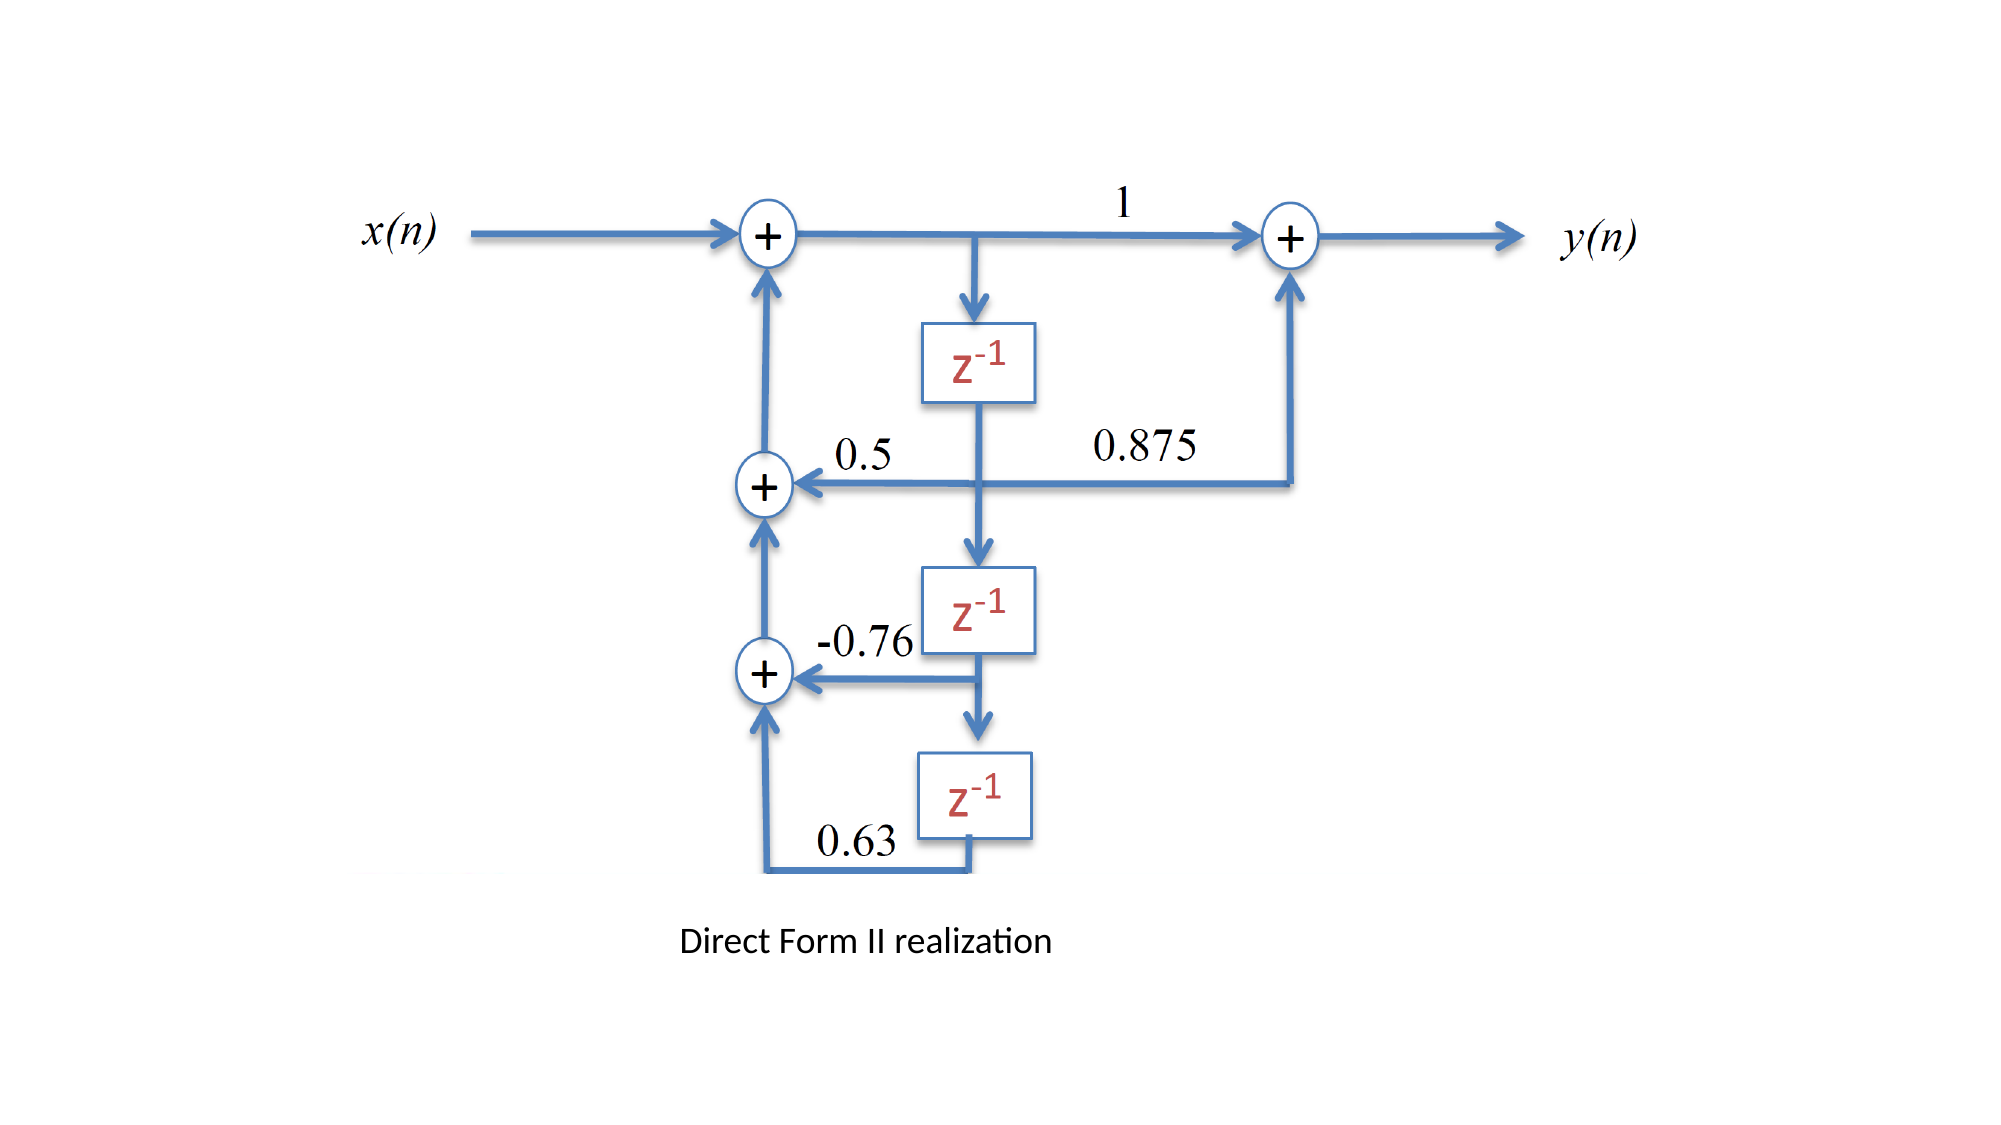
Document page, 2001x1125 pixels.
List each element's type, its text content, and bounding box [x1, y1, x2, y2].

picture [347, 138, 1648, 874]
text_box Direct Form II realization [664, 908, 1355, 969]
